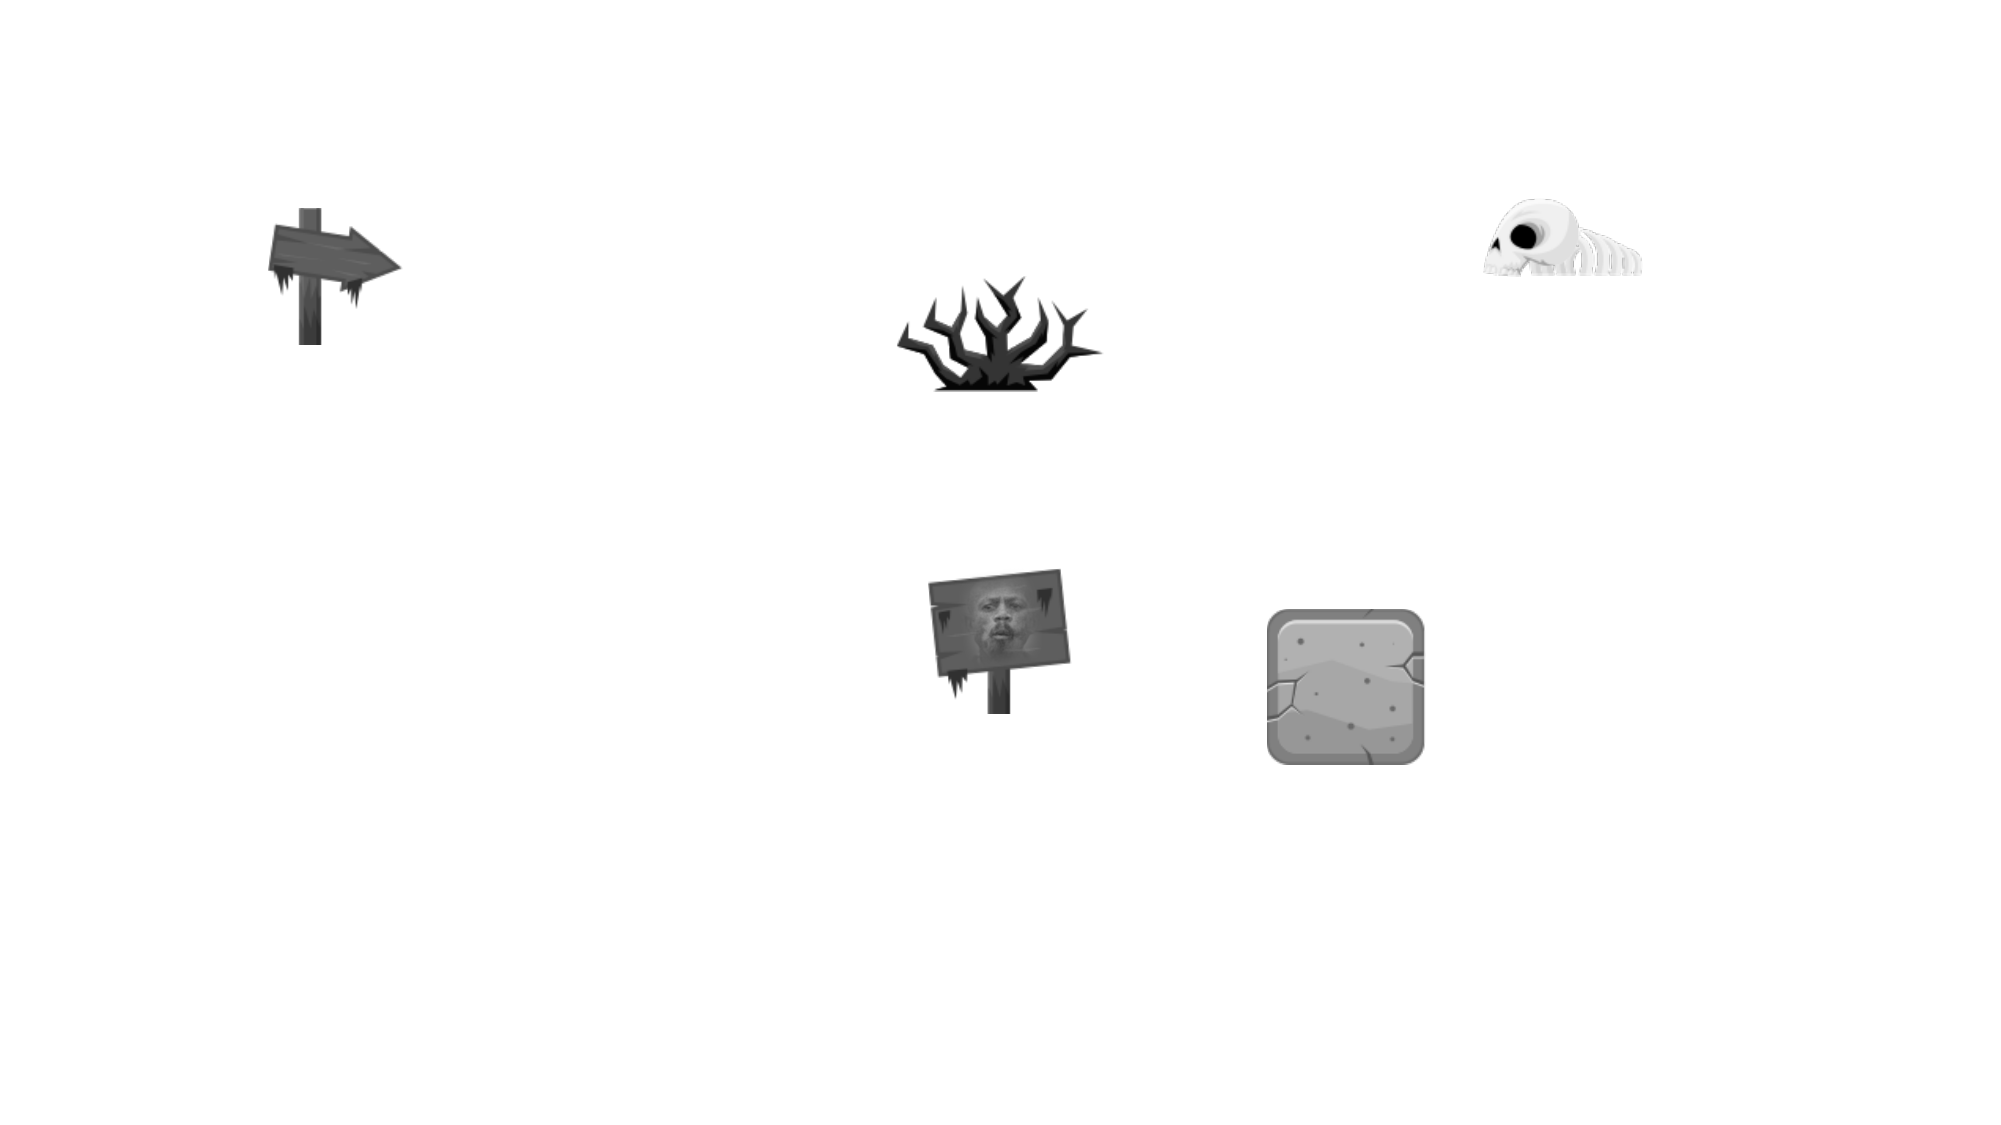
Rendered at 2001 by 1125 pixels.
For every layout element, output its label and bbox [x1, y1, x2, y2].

picture [896, 276, 1104, 392]
picture [268, 208, 403, 345]
picture [928, 567, 1071, 714]
picture [1267, 609, 1425, 765]
picture [1483, 198, 1643, 277]
